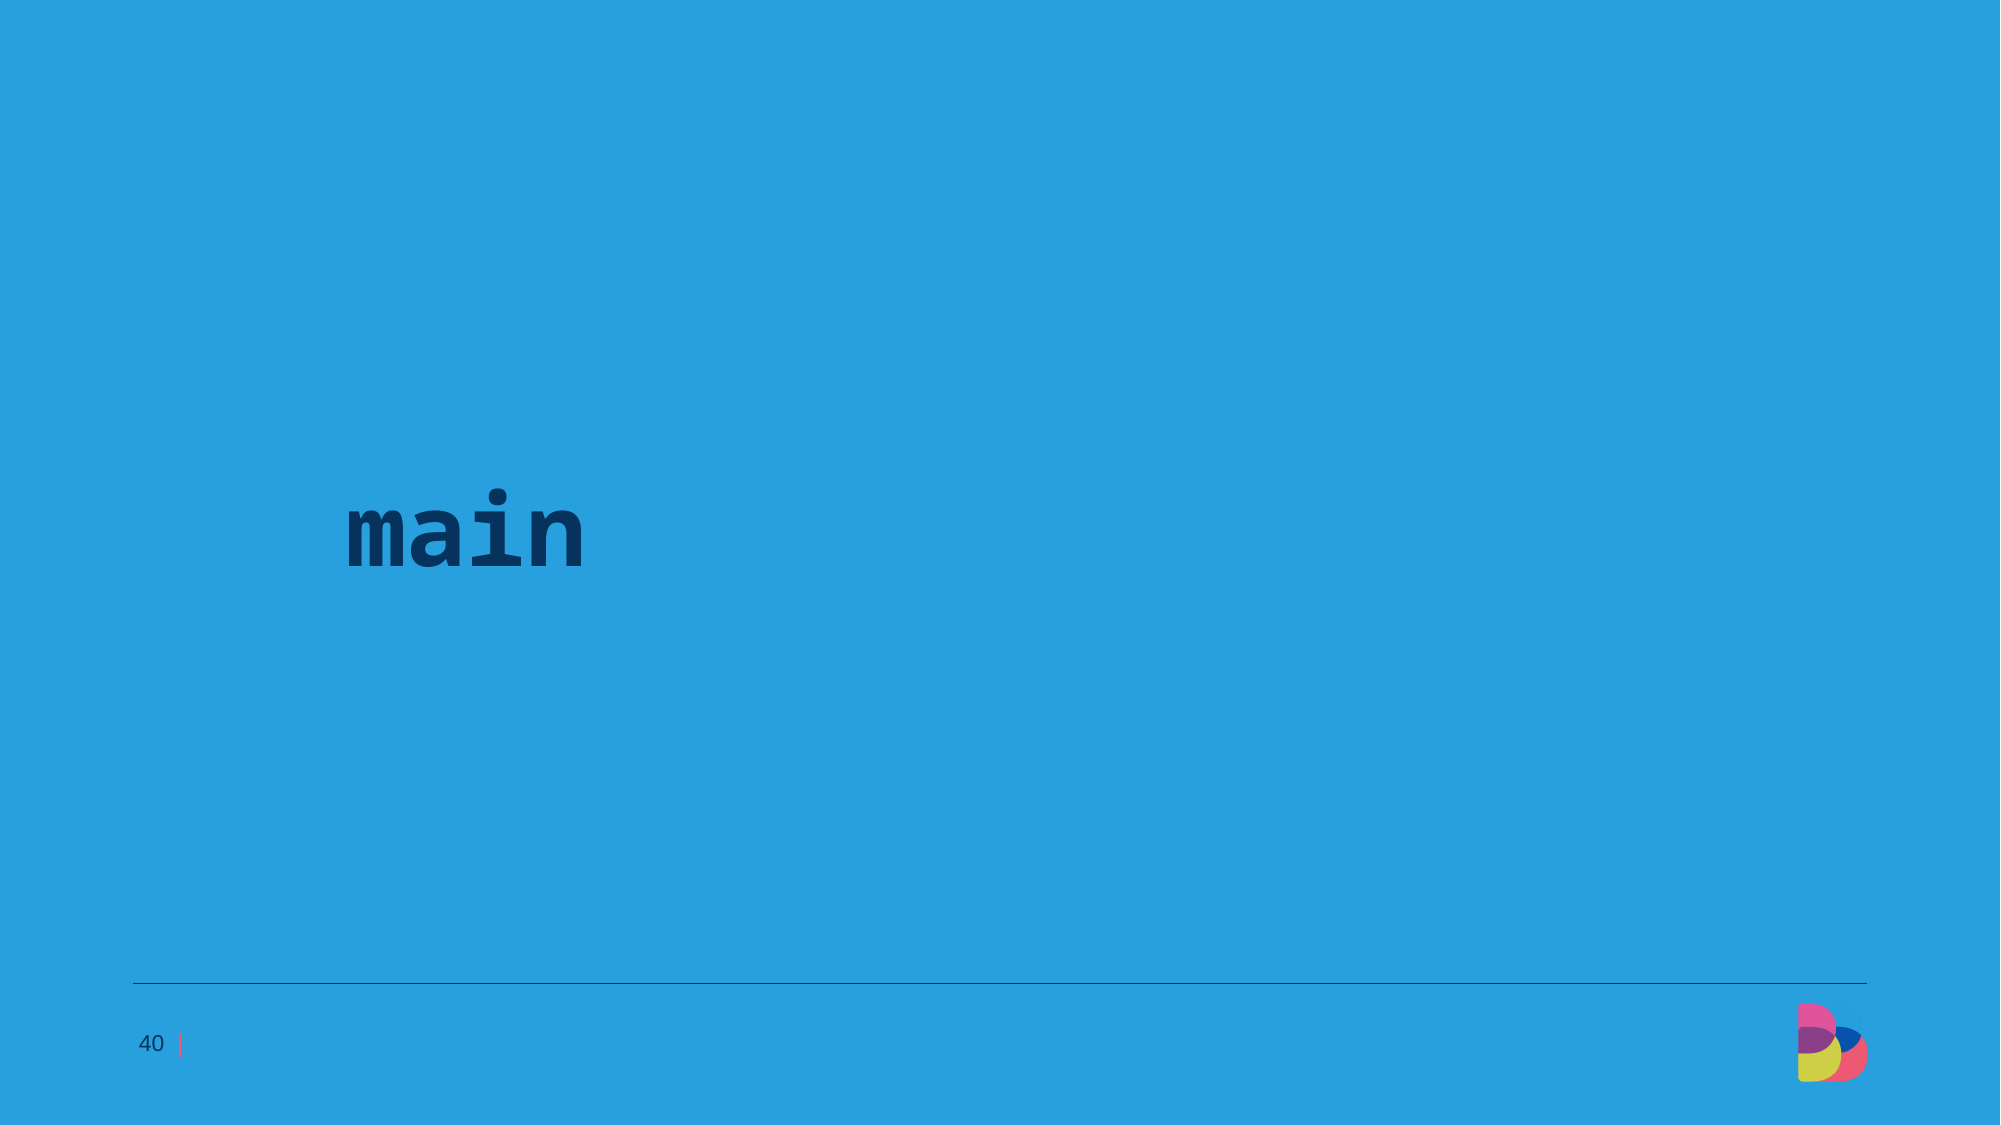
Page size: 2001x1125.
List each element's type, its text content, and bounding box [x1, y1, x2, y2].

text_box main [331, 459, 601, 594]
slide_number 40 [91, 1012, 180, 1073]
picture [1798, 1003, 1868, 1082]
